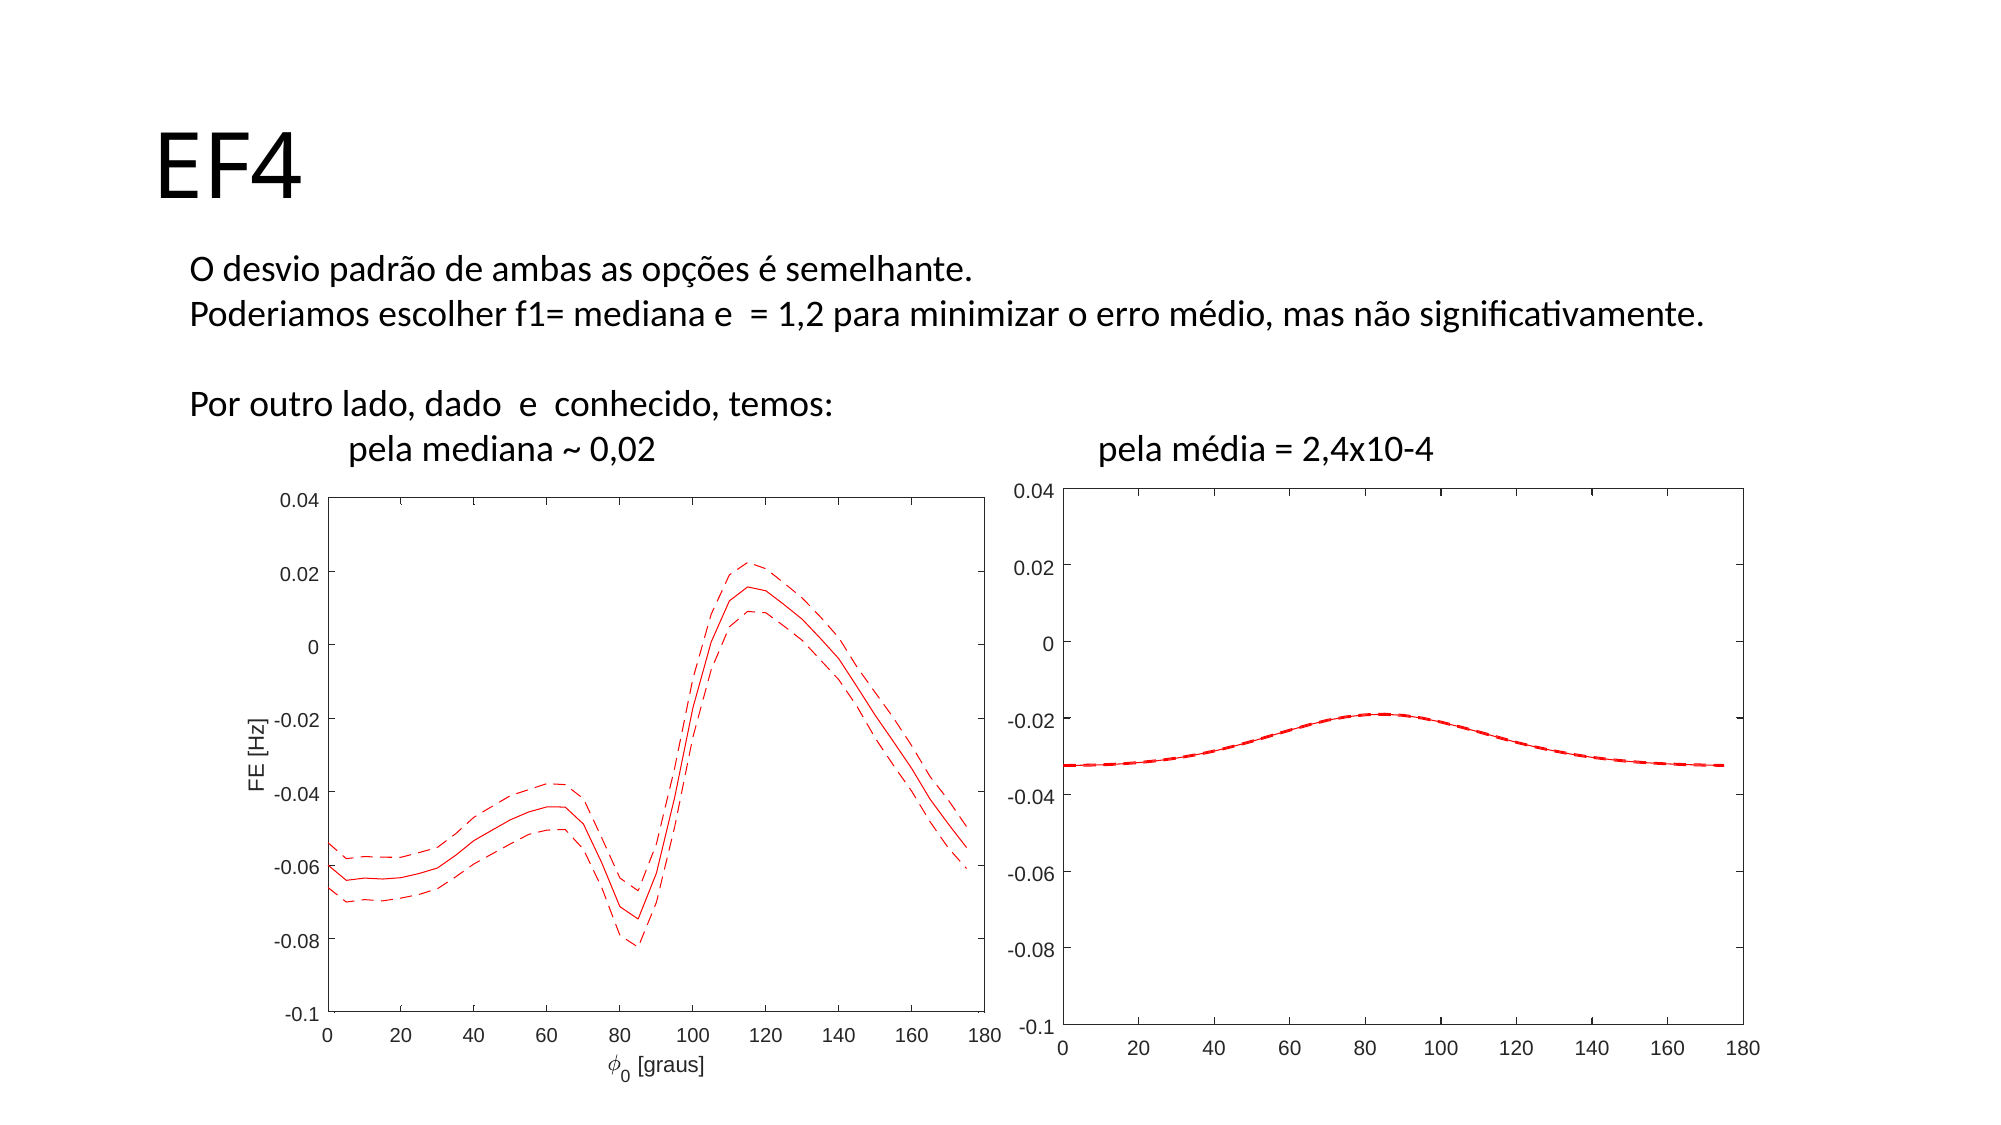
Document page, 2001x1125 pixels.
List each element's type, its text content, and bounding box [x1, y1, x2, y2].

title EF4 [137, 59, 1863, 278]
picture [217, 439, 1825, 1096]
